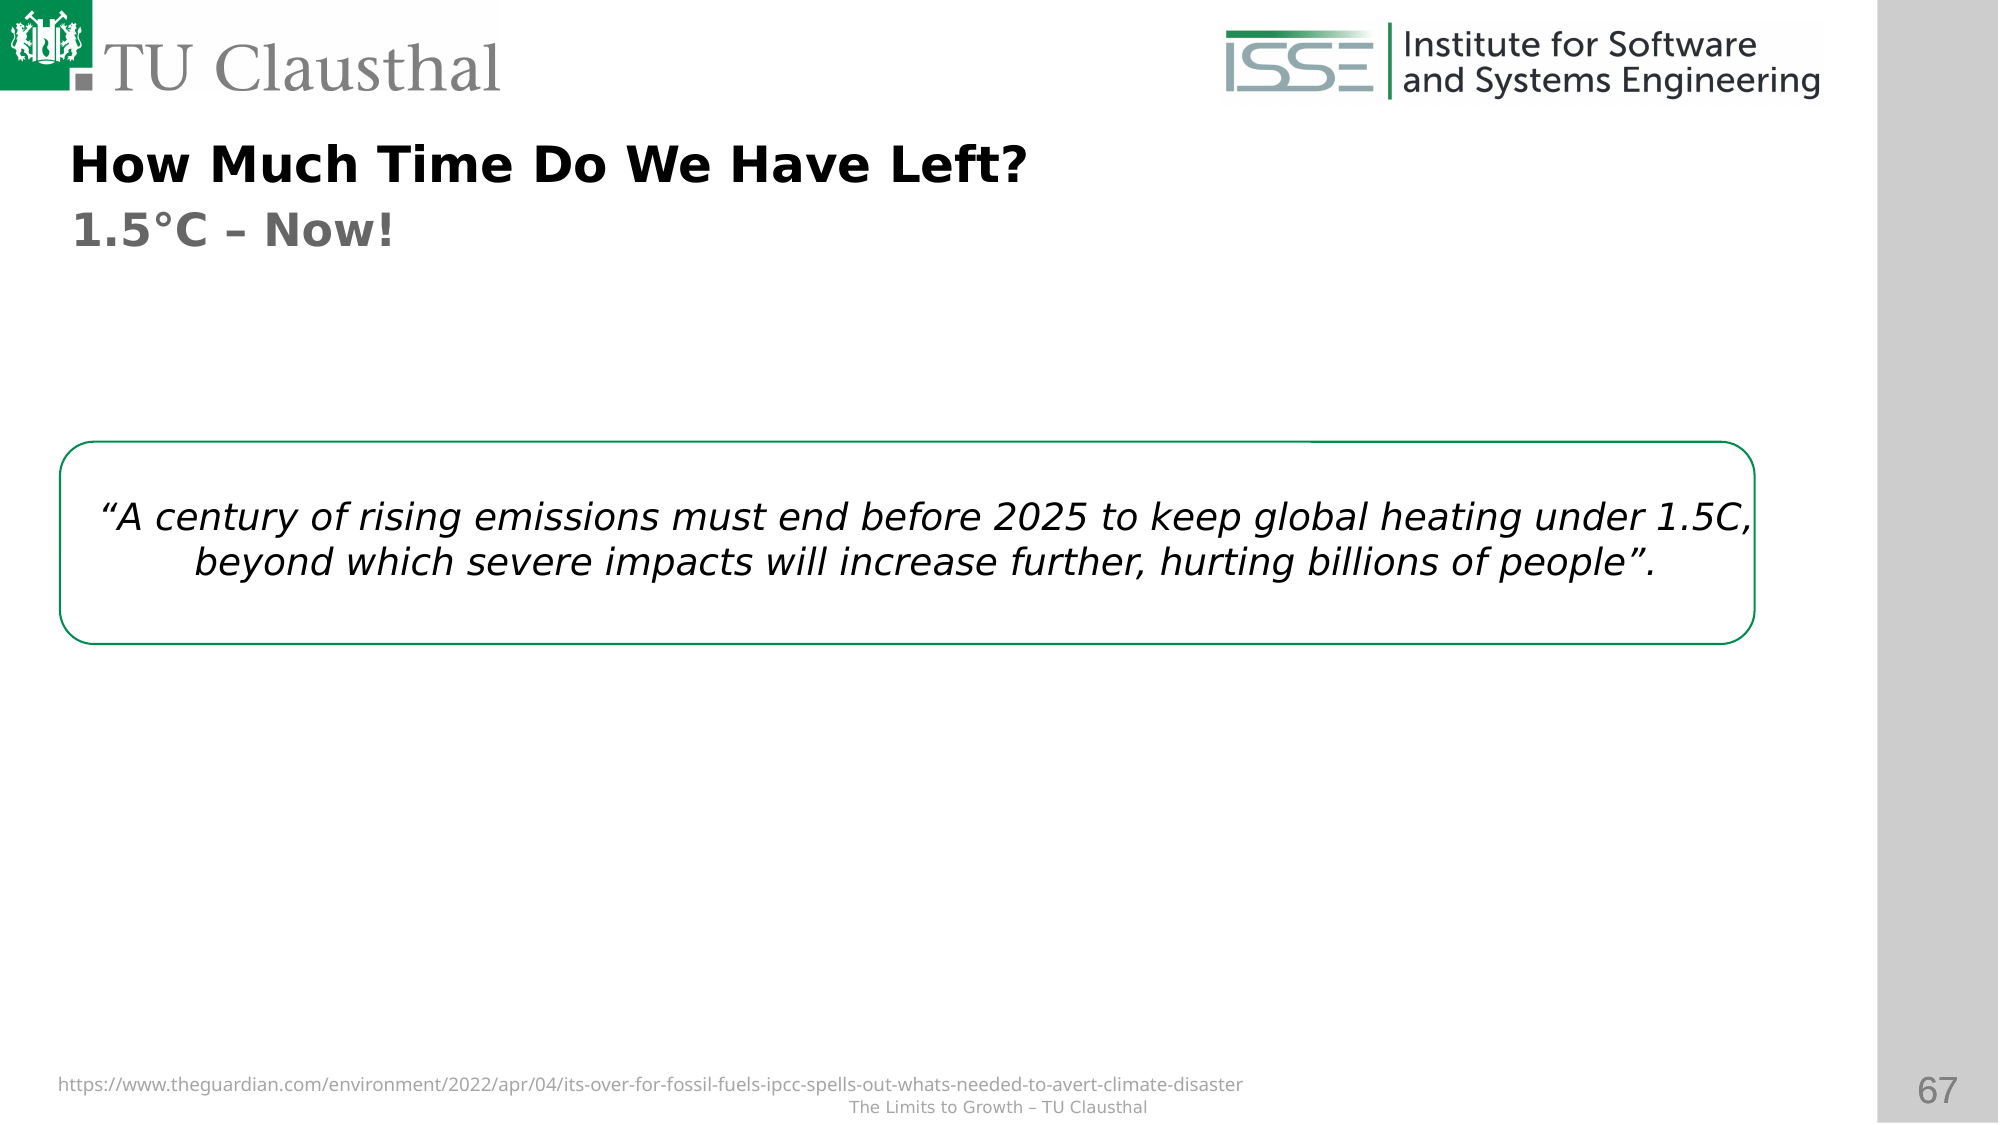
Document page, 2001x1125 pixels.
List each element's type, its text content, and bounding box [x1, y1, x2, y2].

picture [1218, 22, 1825, 106]
text_box [58, 440, 1756, 646]
text_box “A century of rising emissions must end before 2025 to keep global heating under 1.5C, beyond which severe impacts will increase further, hurting billions of people”. → We have 30 month left! [55, 208, 1799, 1033]
text_box How Much Time Do We Have Left? [55, 125, 1817, 206]
picture [0, 0, 500, 91]
text_box https://www.theguardian.com/environment/2022/apr/04/its-over-for-fossil-fuels-ipcc-spells-out-whats-needed-to-avert-climate-disaster [43, 1065, 1784, 1103]
text_box 1.5°C – Now! [70, 188, 1769, 269]
